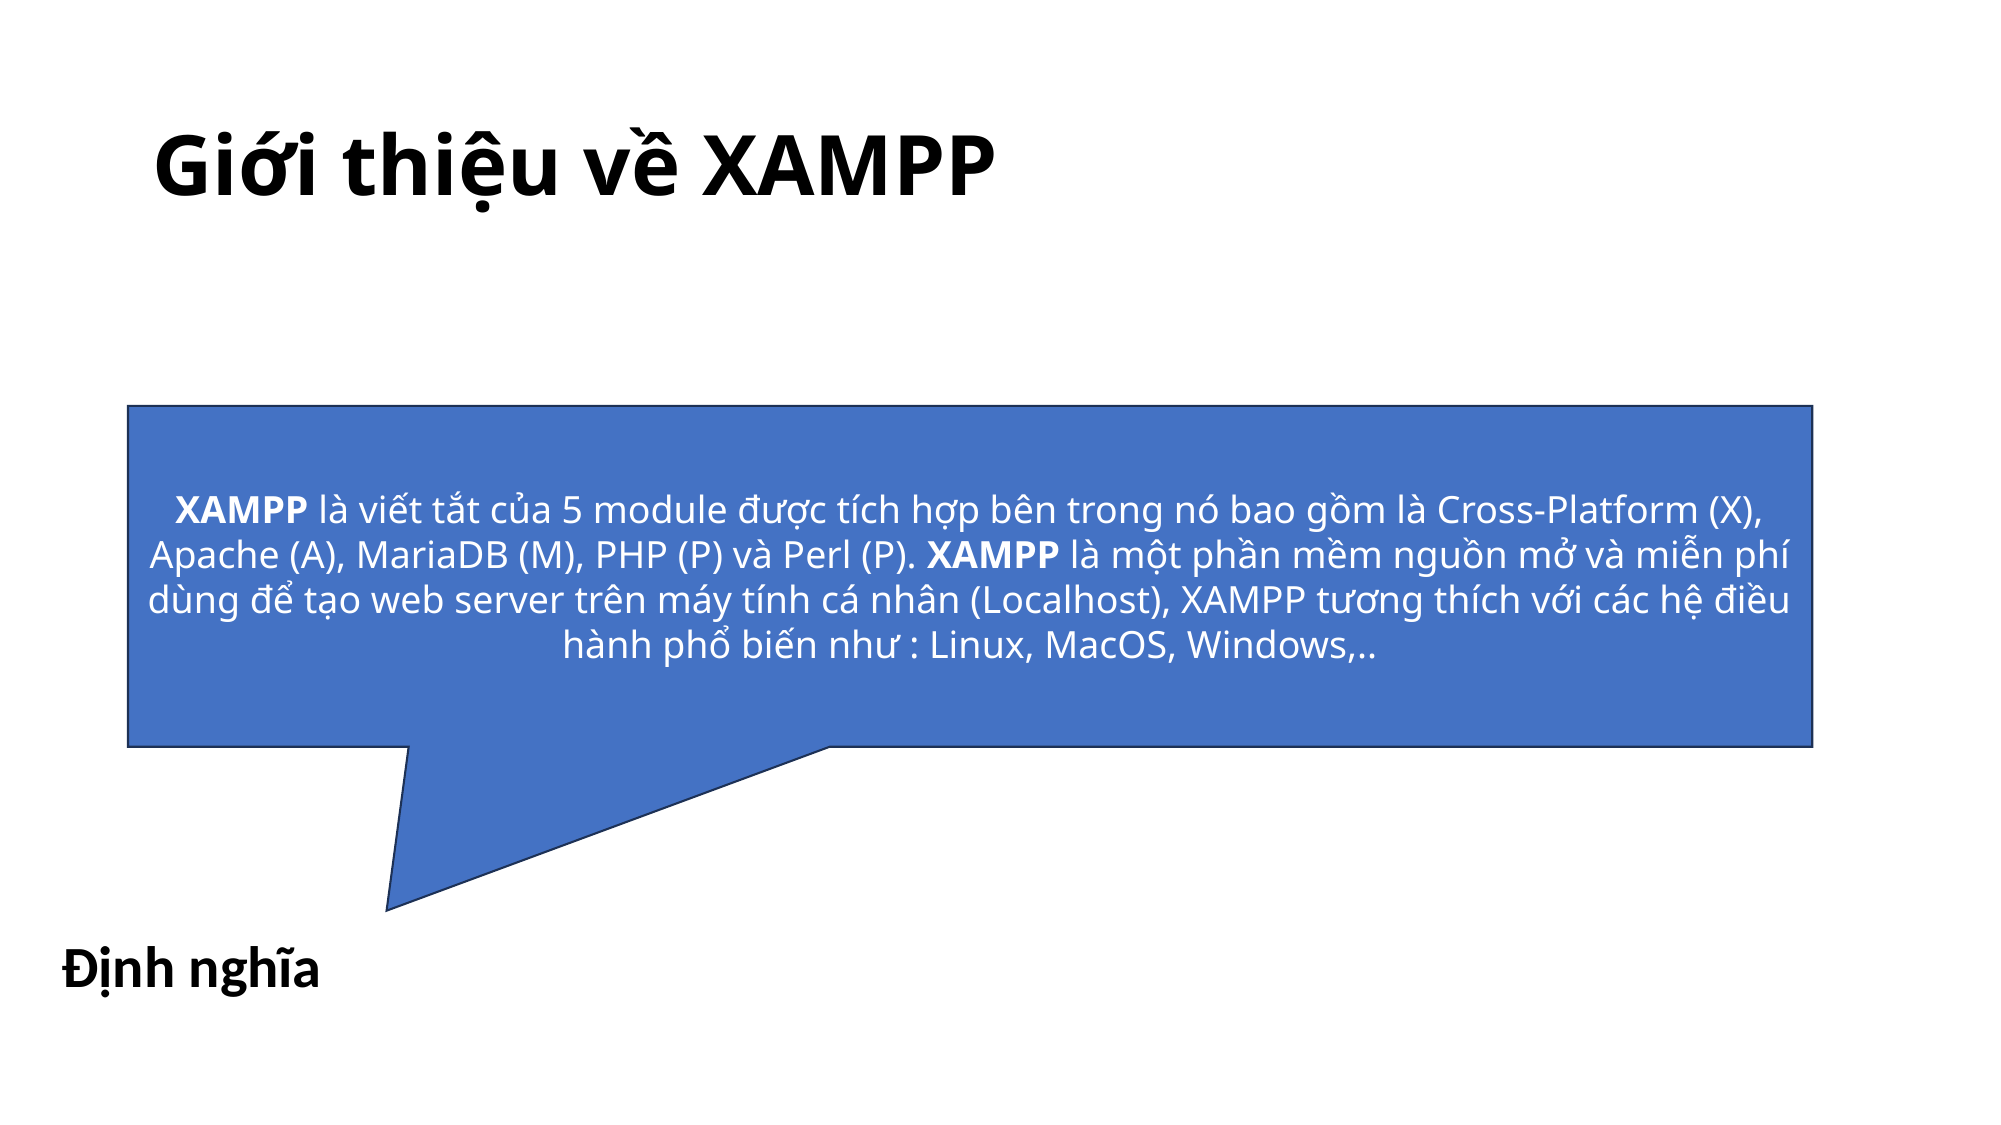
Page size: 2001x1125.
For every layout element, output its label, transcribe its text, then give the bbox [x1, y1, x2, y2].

text_box XAMPP là viết tắt của 5 module được tích hợp bên trong nó bao gồm là Cross-Platform (X), Apache (A), MariaDB (M), PHP (P) và Perl (P). XAMPP là một phần mềm nguồn mở và miễn phí dùng để tạo web server trên máy tính cá nhân (Localhost), XAMPP tương thích với các hệ điều hành phổ biến như : Linux, MacOS, Windows,.. [126, 404, 1814, 913]
title Giới thiệu về XAMPP [137, 59, 1863, 278]
list Định nghĩa [46, 851, 411, 1038]
